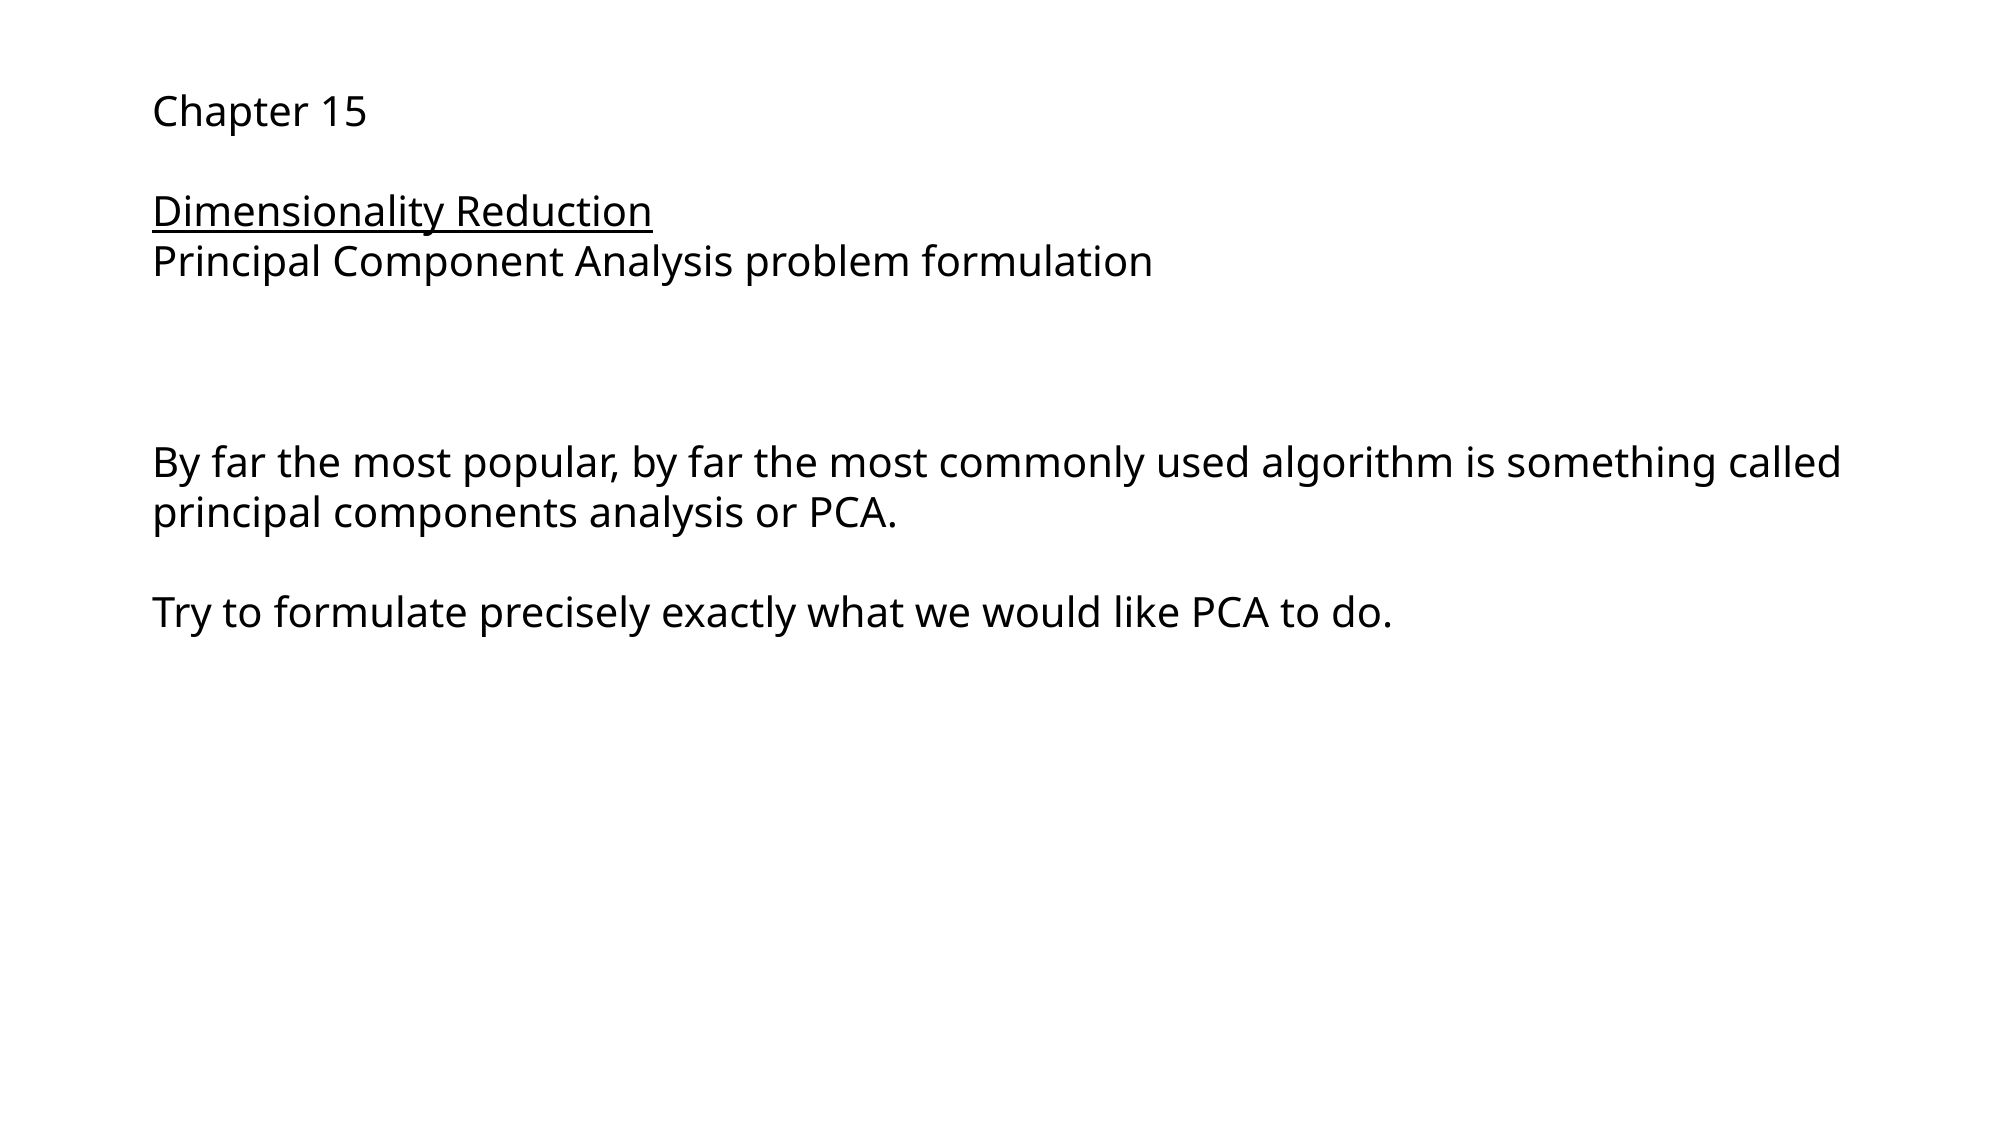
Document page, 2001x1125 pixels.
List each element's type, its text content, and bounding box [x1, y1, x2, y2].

text_box Chapter 15 Dimensionality Reduction Principal Component Analysis problem formulation By far the most popular, by far the most commonly used algorithm is something called principal components analysis or PCA. Try to formulate precisely exactly what we would like PCA to do. [137, 77, 1926, 643]
